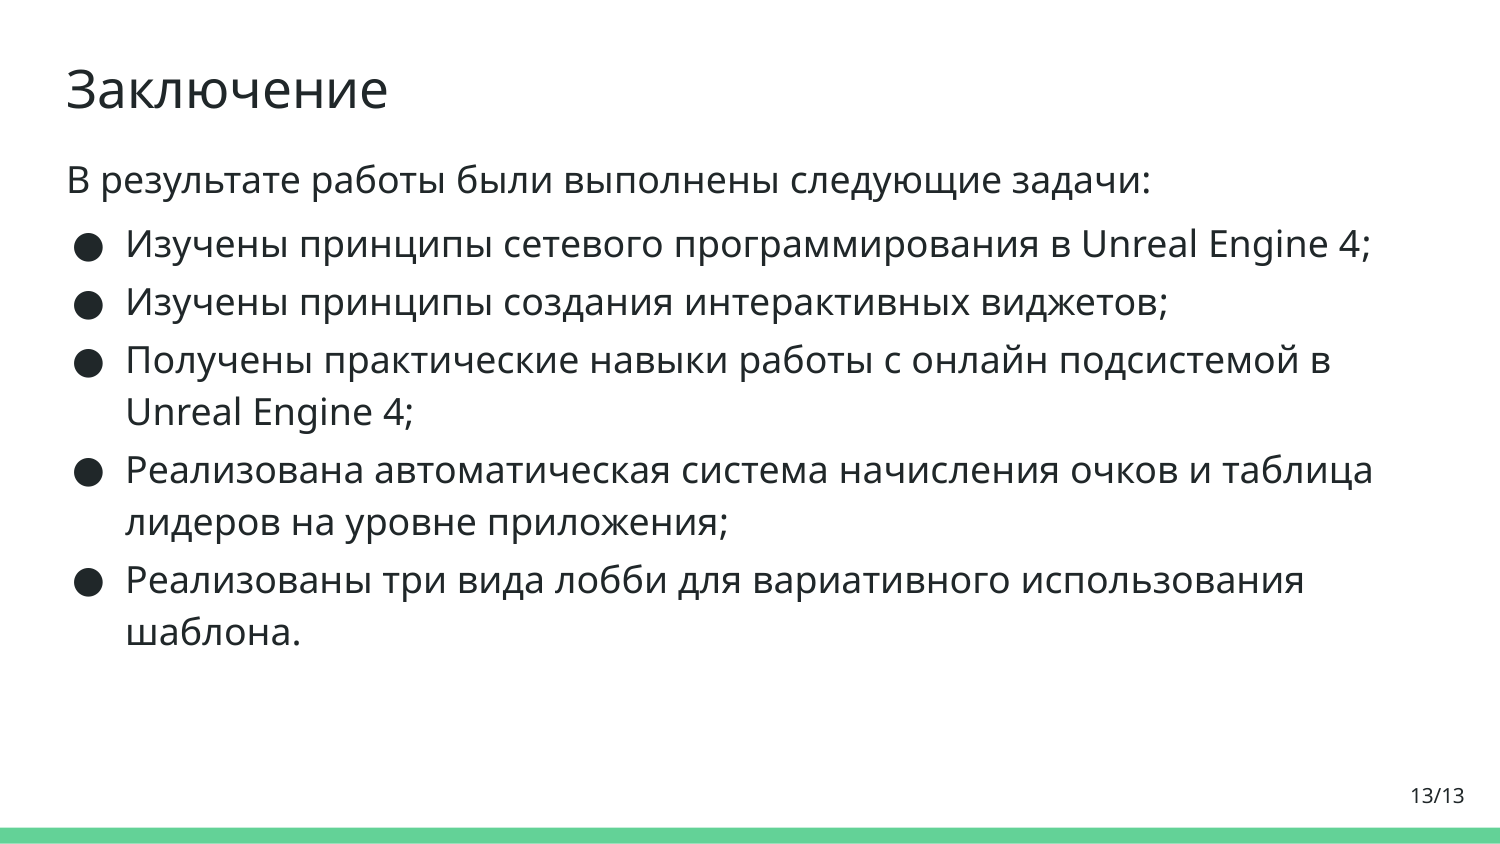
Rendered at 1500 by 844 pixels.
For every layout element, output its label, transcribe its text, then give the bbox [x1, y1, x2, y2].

slide_number 13/13 [1389, 764, 1480, 830]
title Заключение [51, 40, 1449, 134]
list В результате работы были выполнены следующие задачи: Изучены принципы сетевого программирования в Unreal Engine 4; Изучены принципы создания интерактивных виджетов; Получены практические навыки работы с онлайн подсистемой в Unreal Engine 4; Реализована автоматическая система начисления очков и таблица лидеров на уровне приложения; Реализованы три вида лобби для вариативного использования шаблона. [51, 134, 1449, 695]
